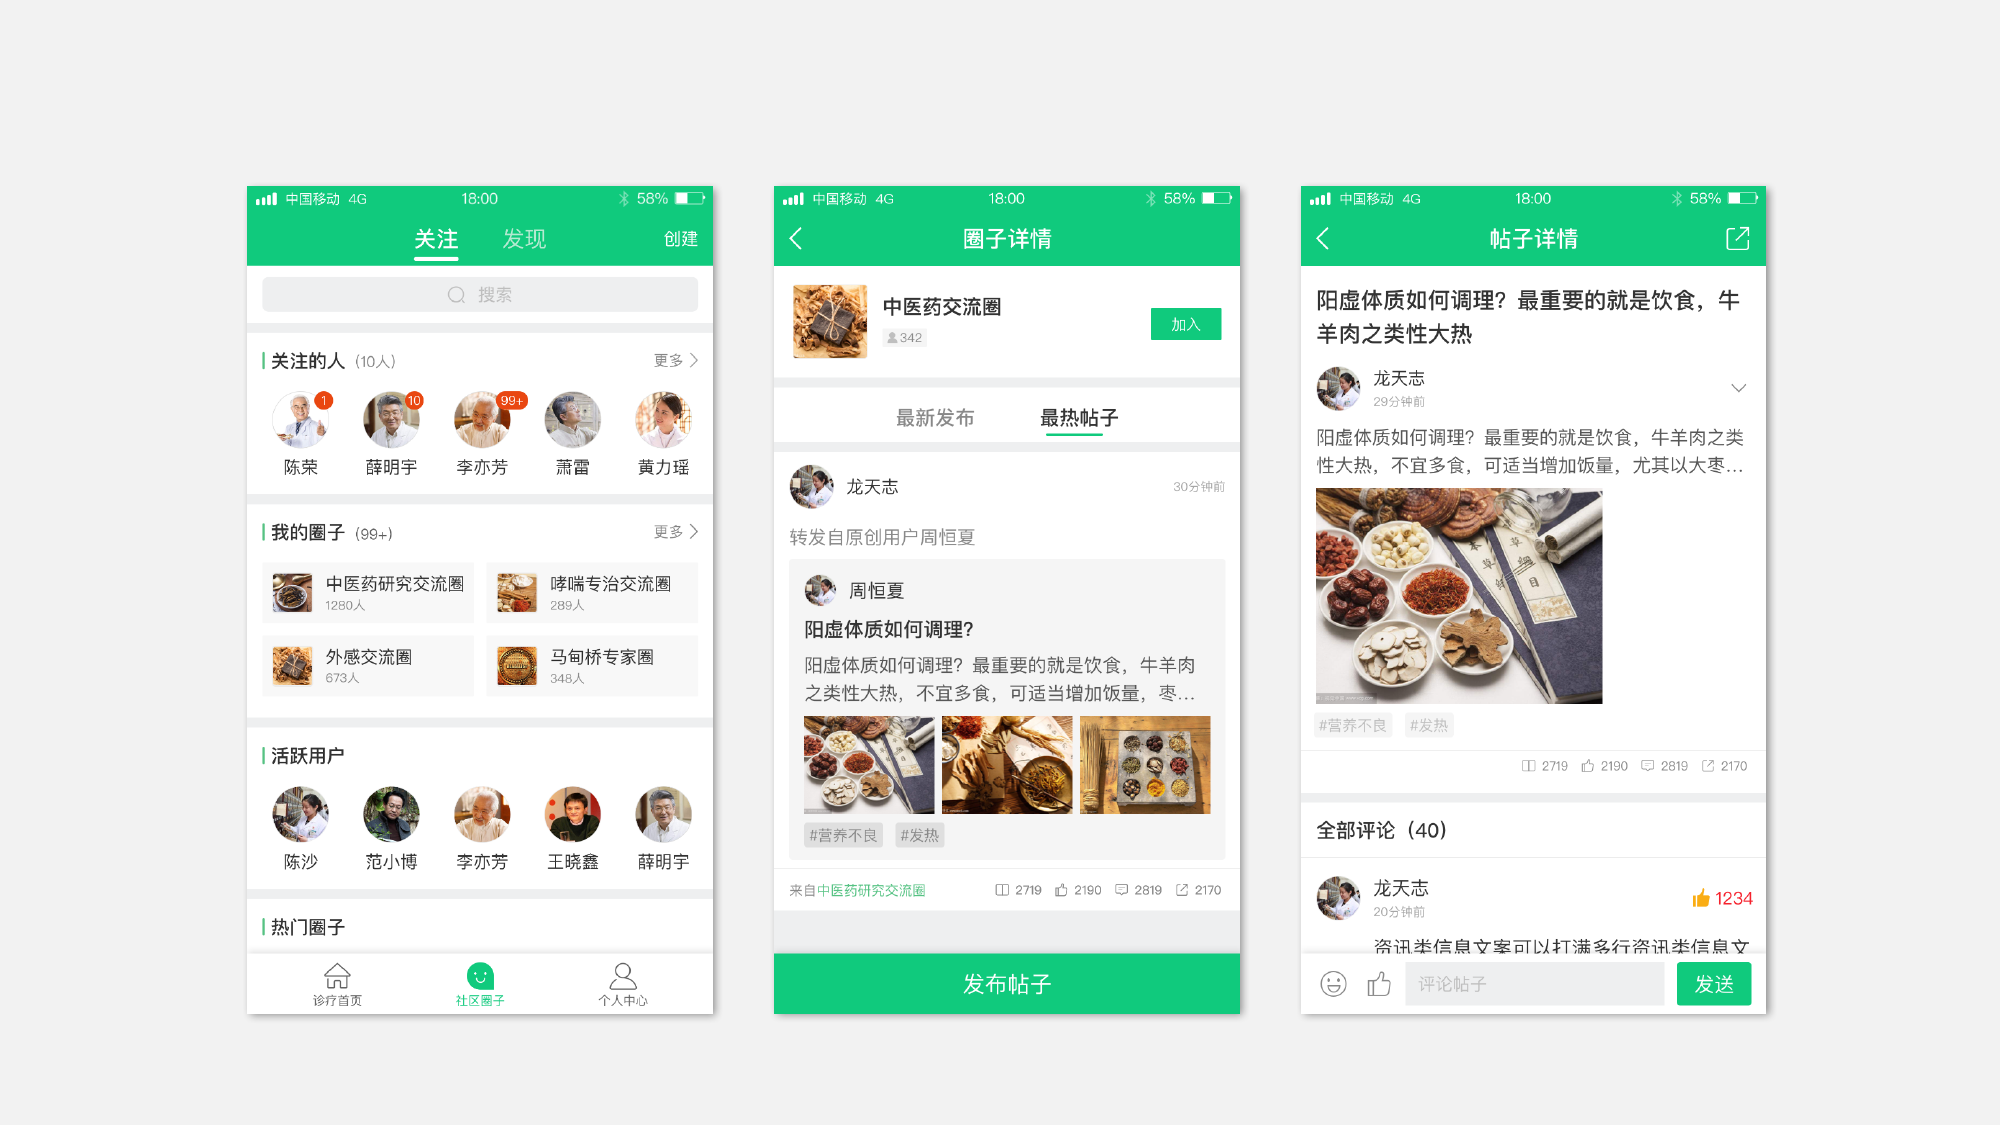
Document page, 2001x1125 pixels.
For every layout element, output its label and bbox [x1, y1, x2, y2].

picture [774, 186, 1240, 1014]
picture [247, 186, 713, 1014]
picture [1301, 186, 1766, 1014]
